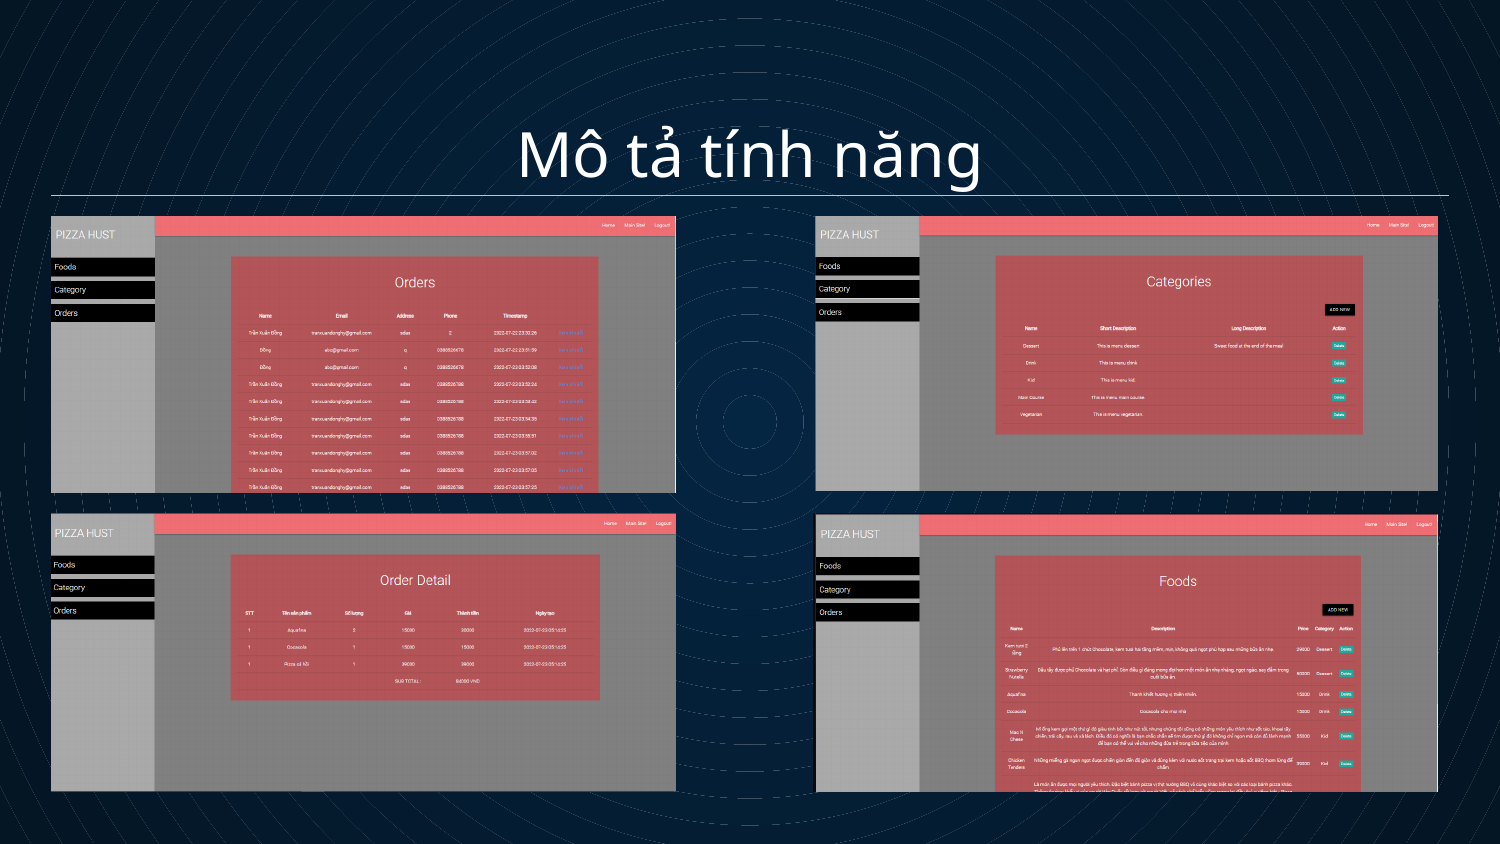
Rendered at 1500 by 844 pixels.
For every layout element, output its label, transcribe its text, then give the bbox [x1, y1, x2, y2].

picture [51, 512, 676, 792]
title Mô tả tính năng [51, 202, 1449, 206]
picture [813, 512, 1438, 792]
title Mô tả tính năng [51, 105, 1449, 195]
picture [50, 216, 676, 493]
picture [815, 216, 1438, 492]
